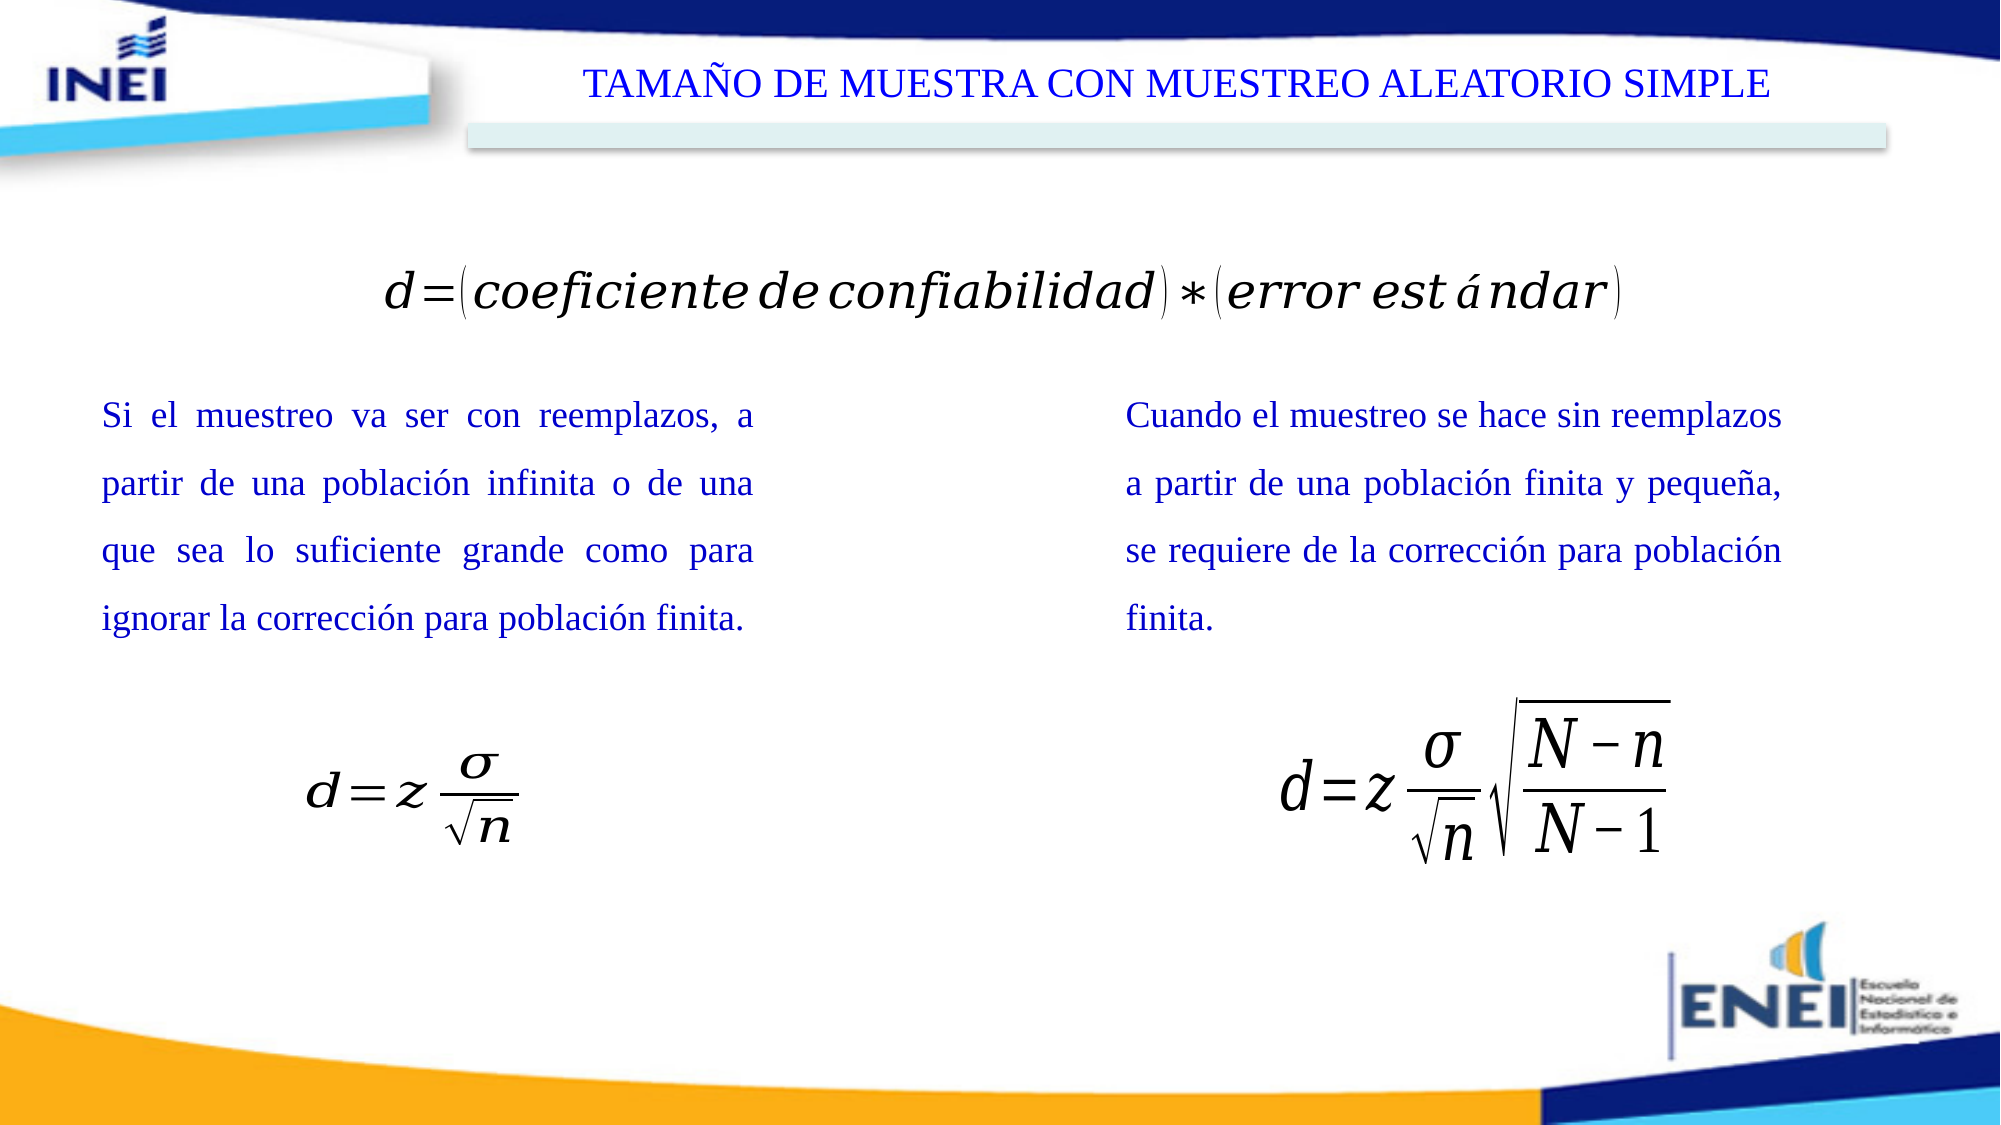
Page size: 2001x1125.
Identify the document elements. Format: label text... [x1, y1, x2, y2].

text_box Cuando el muestreo se hace sin reemplazos a partir de una población finita y pequeña, se requiere de la corrección para población finita. [1110, 360, 1798, 646]
text_box Si el muestreo va ser con reemplazos, a partir de una población infinita o de una que sea lo suficiente grande como para ignorar la corrección para población finita. [86, 360, 770, 646]
text_box TAMAÑO DE MUESTRA CON MUESTREO ALEATORIO SIMPLE [543, 48, 1811, 113]
picture [0, 0, 2000, 1125]
